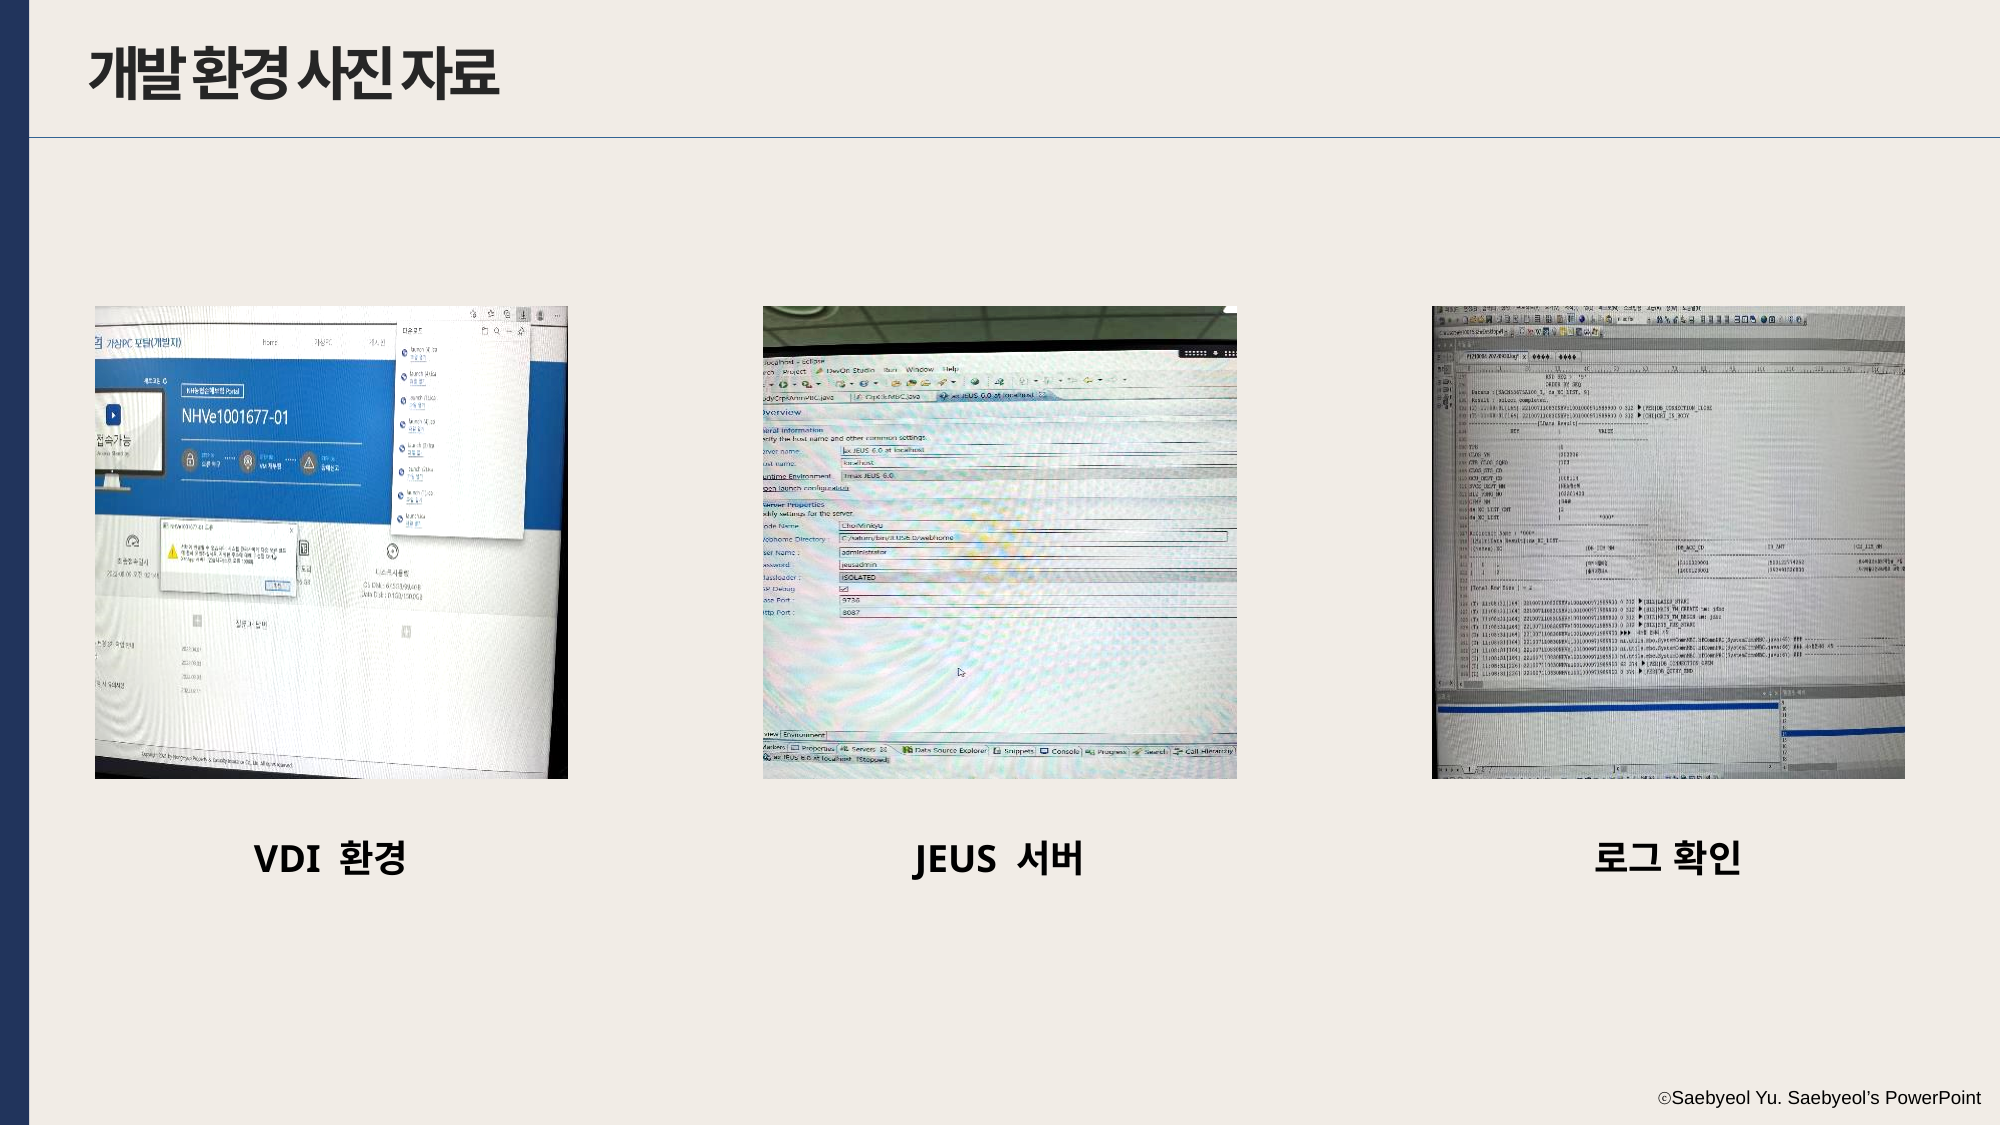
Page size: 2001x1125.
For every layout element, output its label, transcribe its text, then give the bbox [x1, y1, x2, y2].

text_box 개발 환경 사진 자료 [72, 29, 517, 115]
text_box [0, 0, 30, 1125]
picture [94, 306, 568, 779]
text_box VDI 환경 [95, 827, 568, 887]
text_box JEUS 서버 [763, 827, 1237, 887]
picture [763, 306, 1237, 779]
text_box 로그 확인 [1432, 827, 1905, 887]
picture [1432, 306, 1905, 779]
